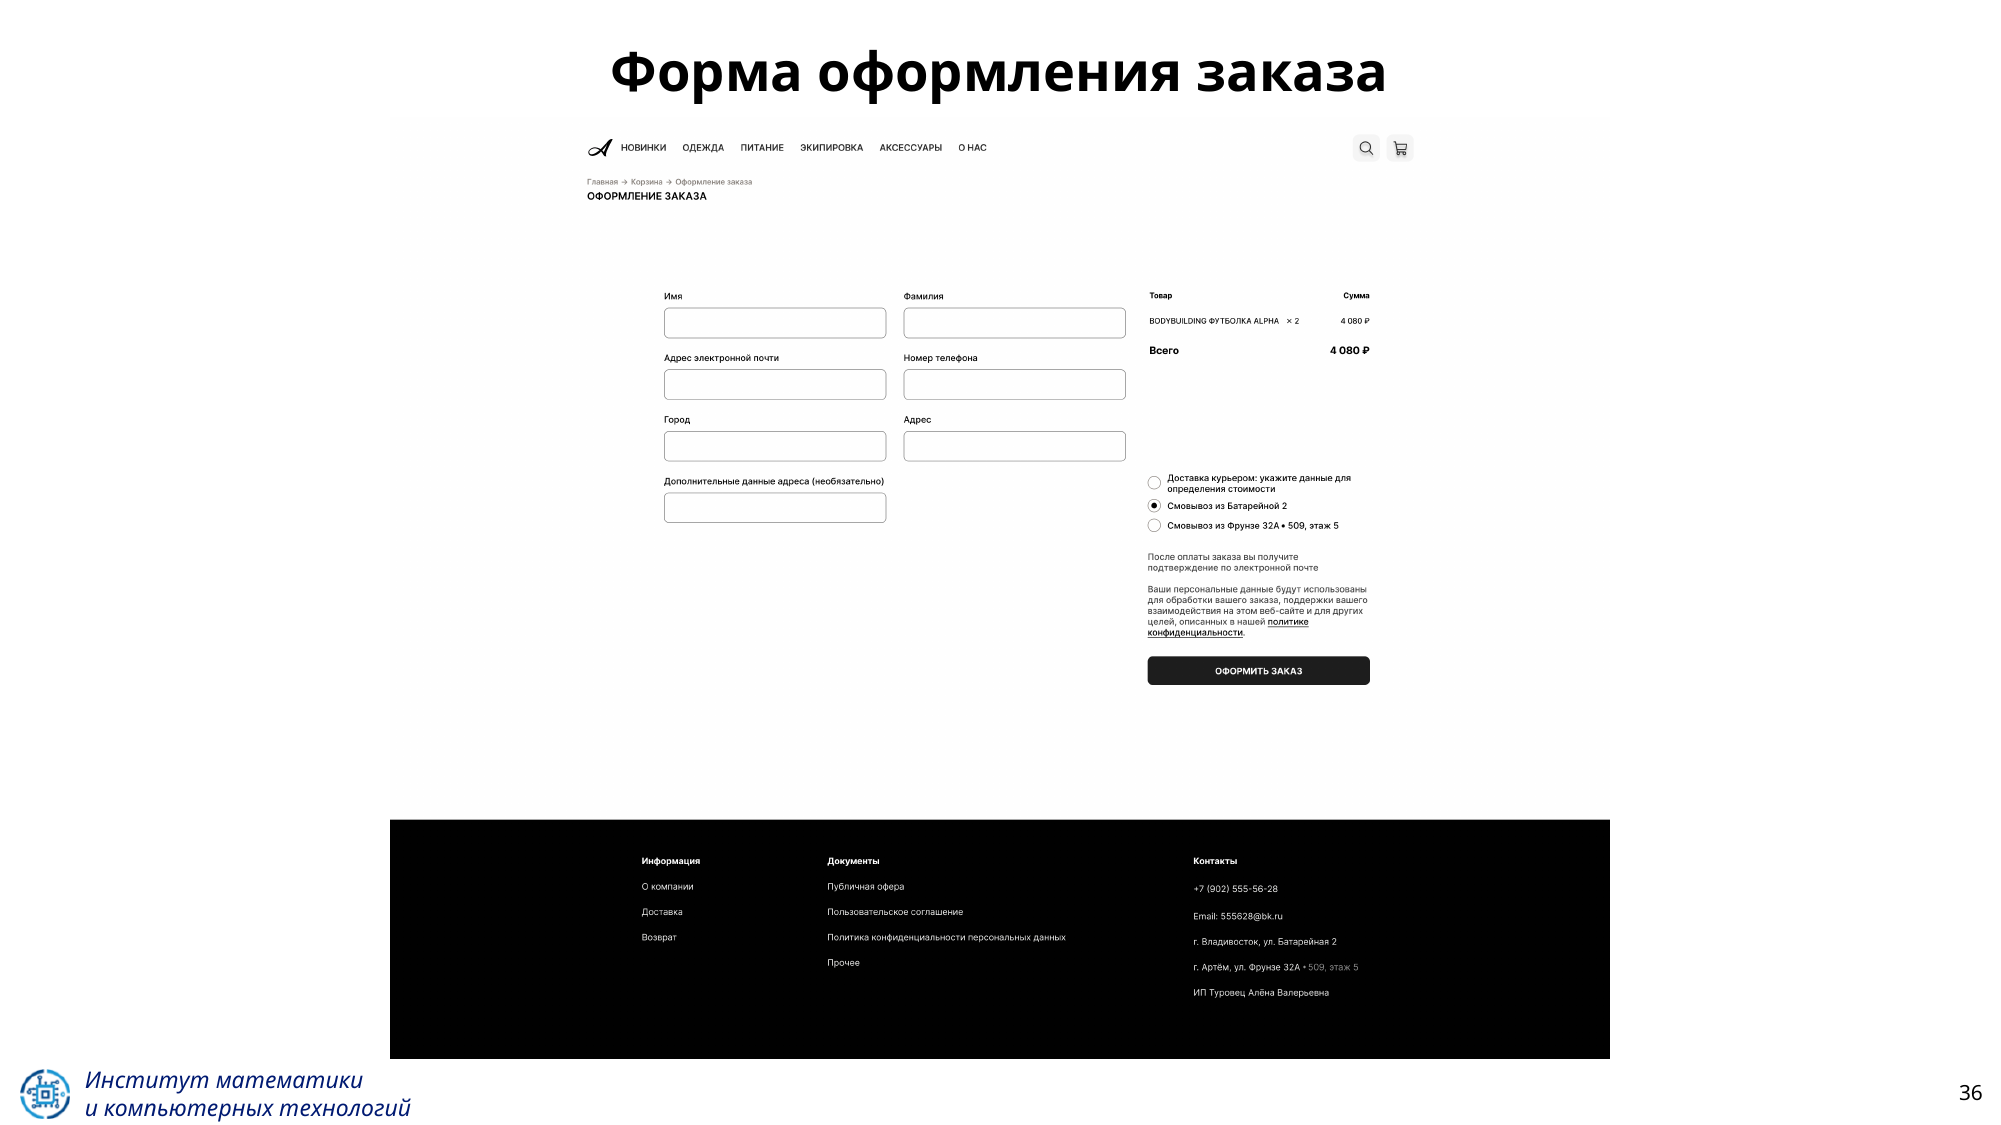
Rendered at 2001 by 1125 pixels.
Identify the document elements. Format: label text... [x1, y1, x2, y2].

text_box 36 [1947, 1063, 1998, 1125]
text_box Форма оформления заказа [0, 21, 2000, 117]
picture [20, 1069, 70, 1119]
text_box Институт математики и компьютерных технологий [69, 1058, 1071, 1125]
picture [390, 117, 1610, 1059]
